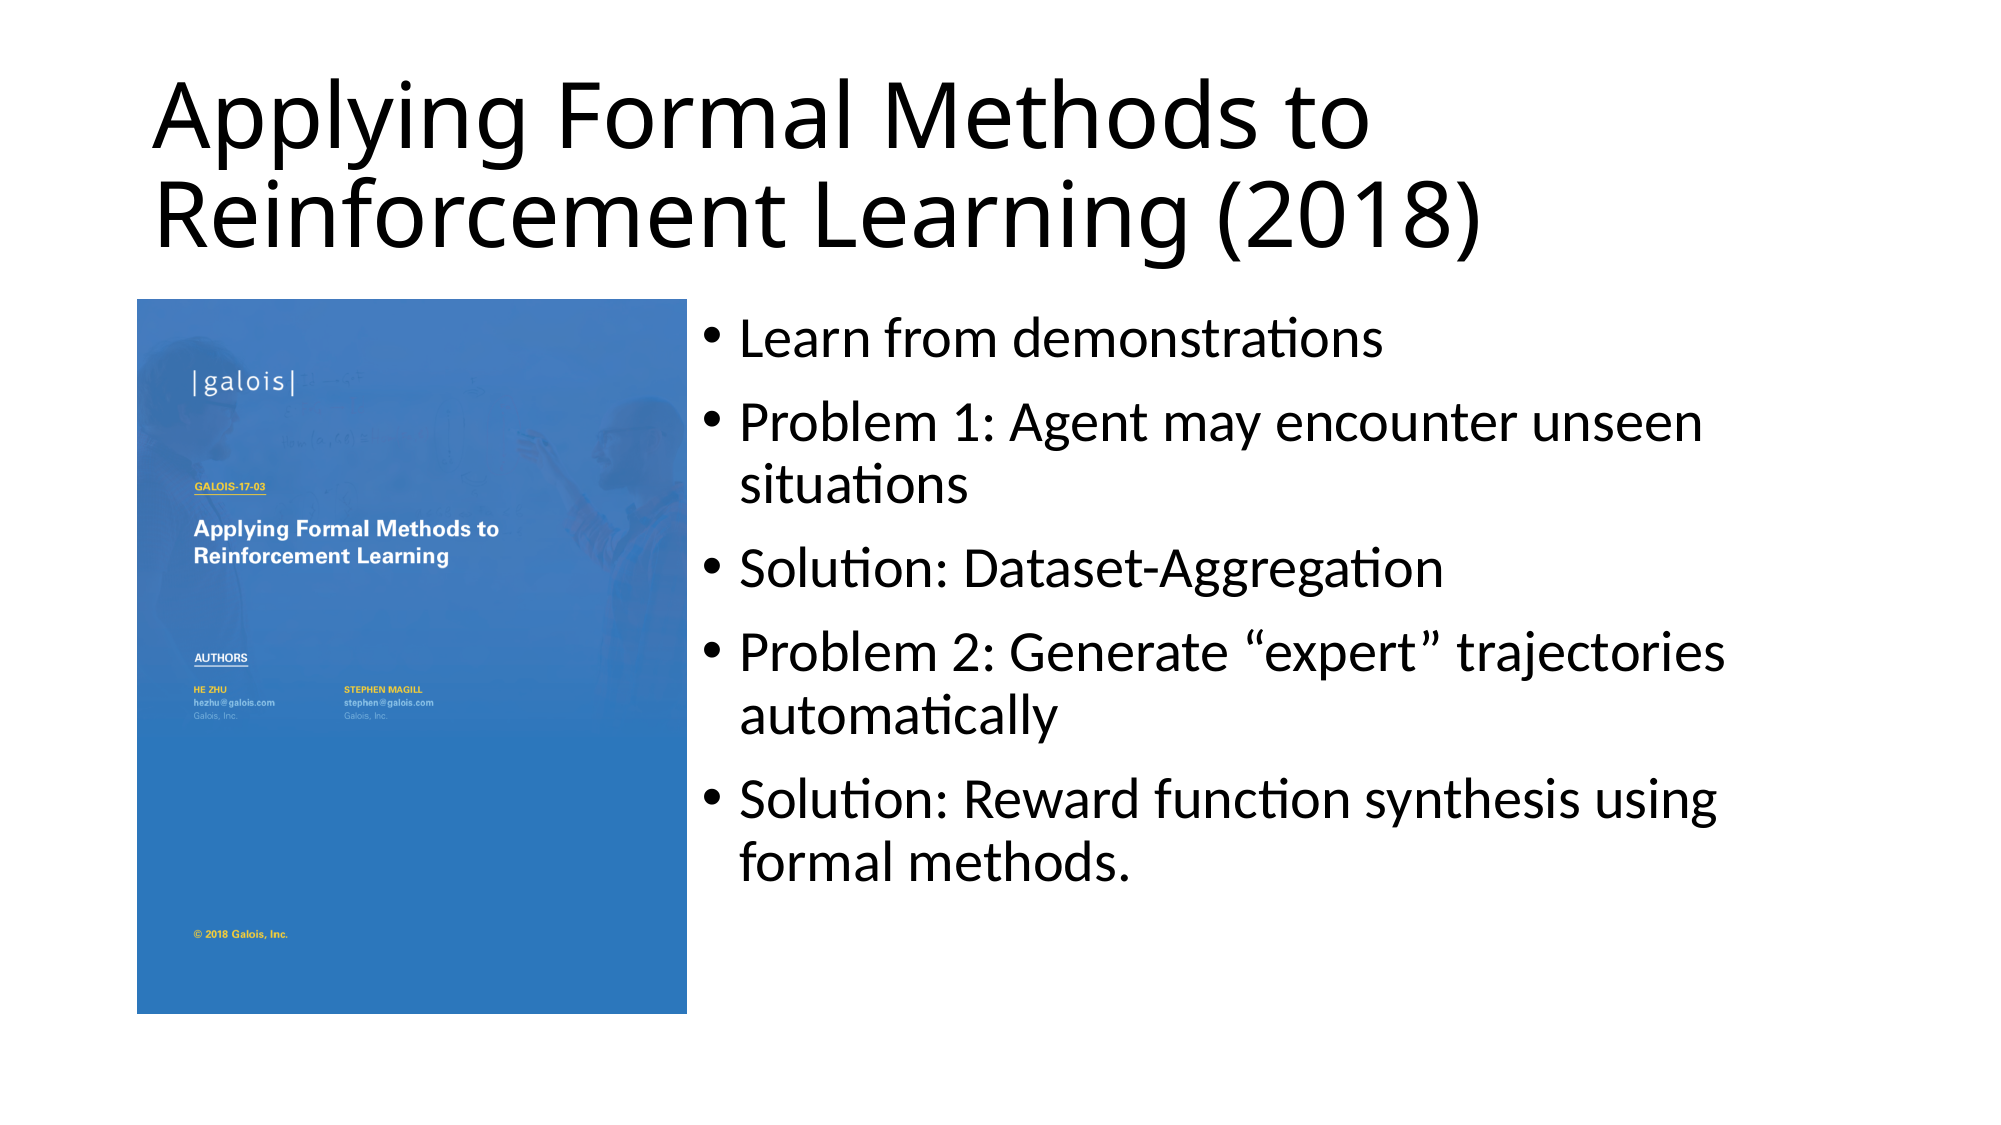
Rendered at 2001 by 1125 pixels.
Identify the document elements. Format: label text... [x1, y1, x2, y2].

list Learn from demonstrations Problem 1: Agent may encounter unseen situations Solution: Dataset-Aggregation Problem 2: Generate “expert” trajectories automatically Solution: Reward function synthesis using formal methods. [687, 299, 1863, 1014]
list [137, 299, 687, 1014]
title Applying Formal Methods to Reinforcement Learning (2018) [137, 59, 1863, 278]
